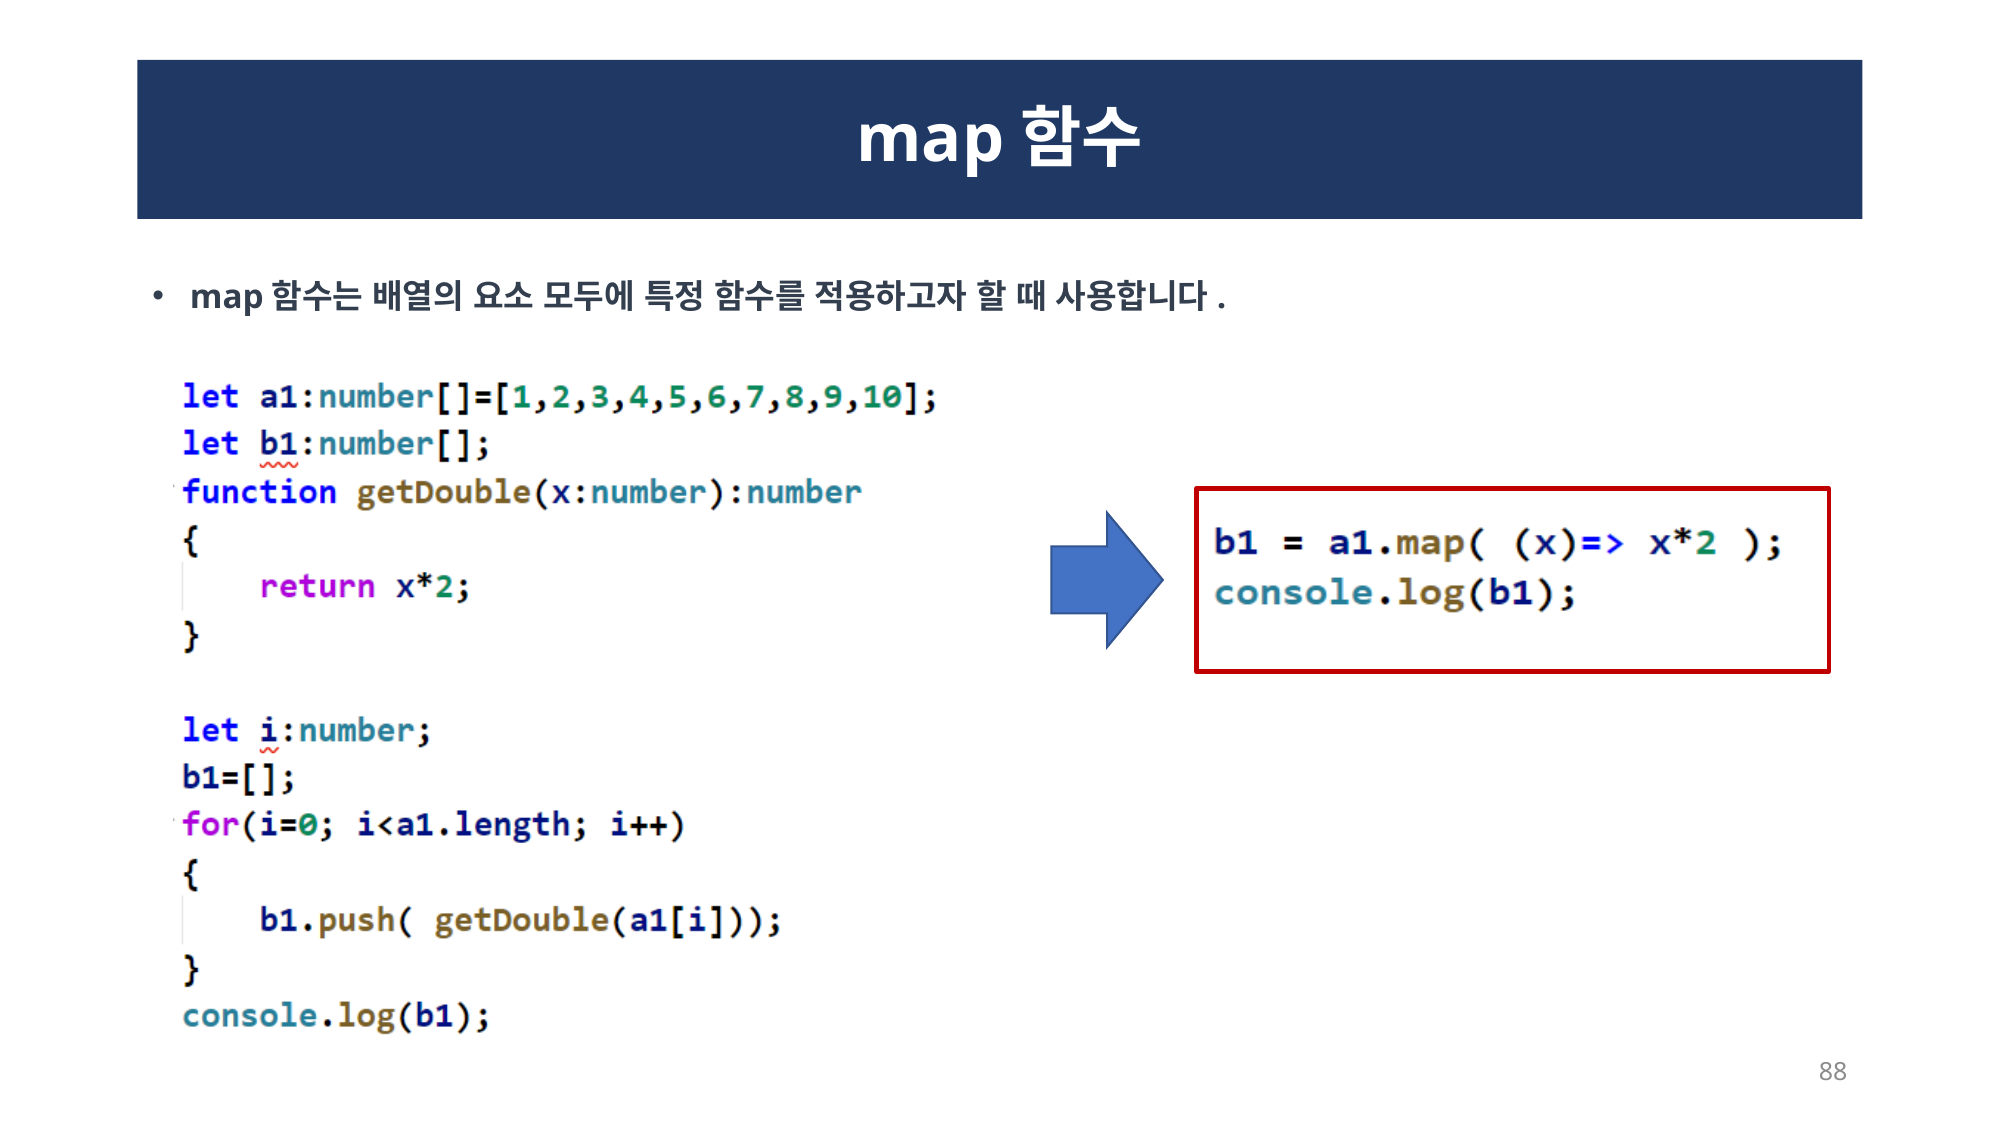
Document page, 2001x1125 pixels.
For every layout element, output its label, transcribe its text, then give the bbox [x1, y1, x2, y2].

title map함수 [137, 59, 1863, 219]
slide_number 88 [1412, 1042, 1863, 1103]
list map함수는 배열의 요소 모두에 특정 함수를 적용하고자 할 때 사용합니다. [137, 248, 1863, 1014]
text_box [1050, 509, 1165, 650]
picture [1198, 490, 1827, 669]
picture [173, 371, 949, 1043]
